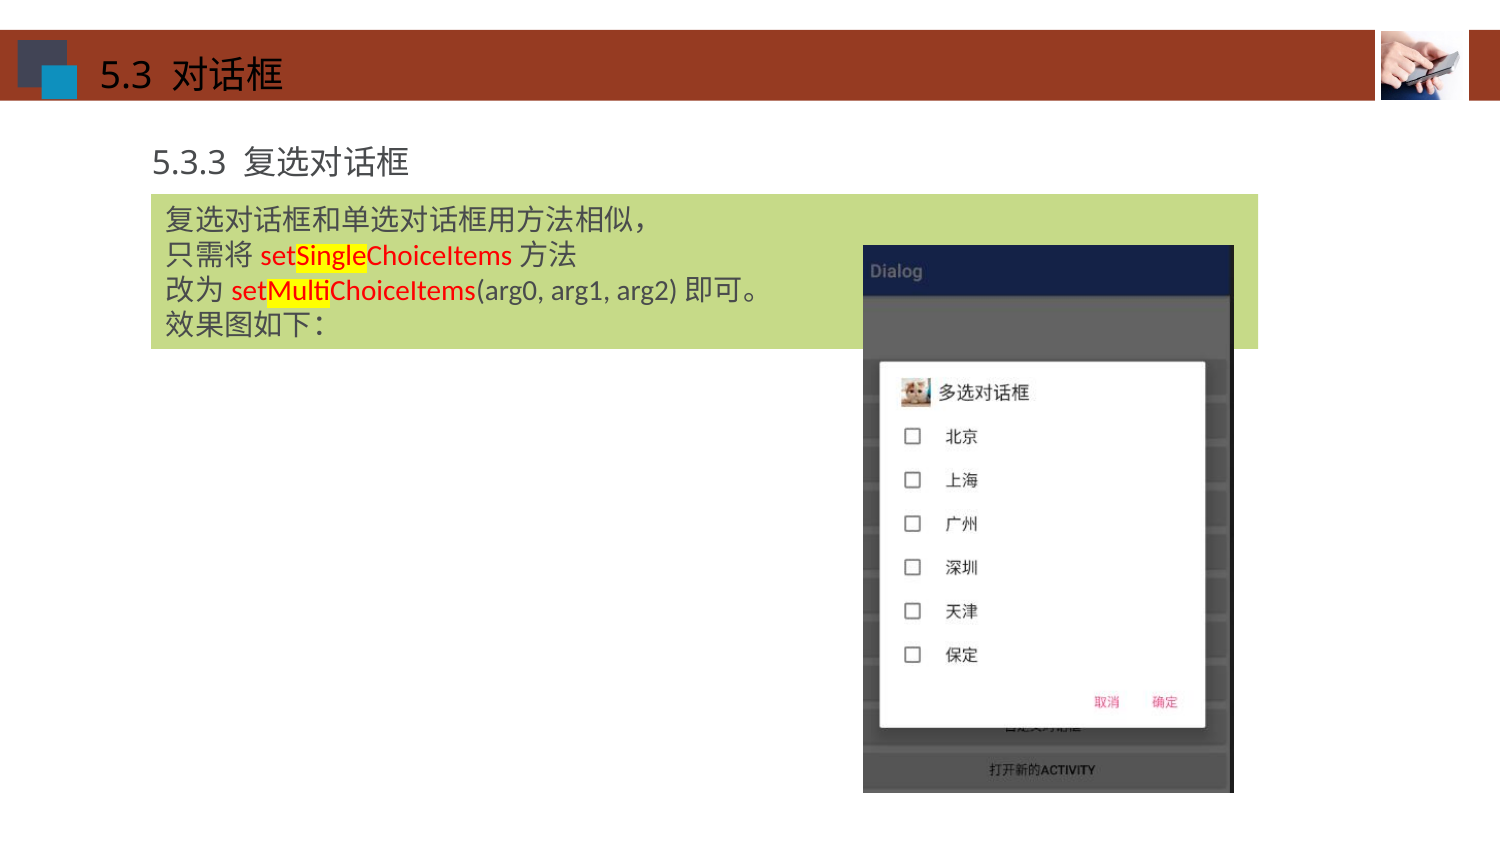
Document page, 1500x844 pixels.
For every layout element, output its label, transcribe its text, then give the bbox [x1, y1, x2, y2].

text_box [17, 40, 77, 100]
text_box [135, 134, 1366, 280]
picture [1381, 31, 1463, 100]
text_box 复选对话框和单选对话框用方法相似， 只需将setSingleChoiceItems方法 改为setMultiChoiceItems(arg0, arg1, arg2)即可。 效果图如下： [151, 280, 862, 349]
picture [862, 245, 1234, 793]
text_box 5.3 对话框 [84, 43, 299, 149]
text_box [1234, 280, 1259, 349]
